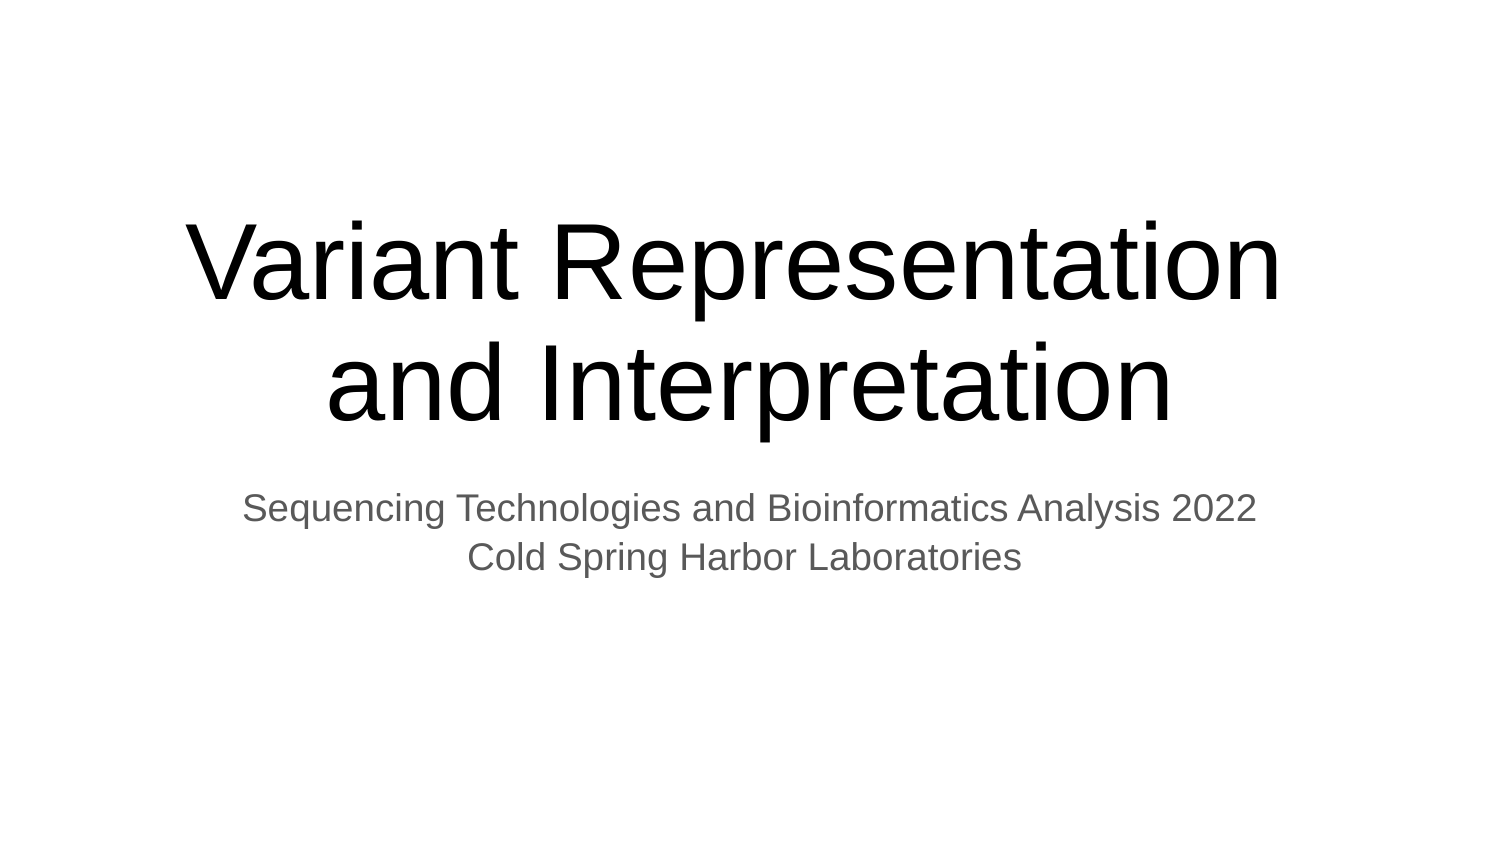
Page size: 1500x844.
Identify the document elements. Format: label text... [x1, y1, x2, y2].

subtitle Sequencing Technologies and Bioinformatics Analysis 2022 Cold Spring Harbor Laboratories [51, 464, 1449, 595]
title Variant Representation and Interpretation [51, 122, 1449, 459]
